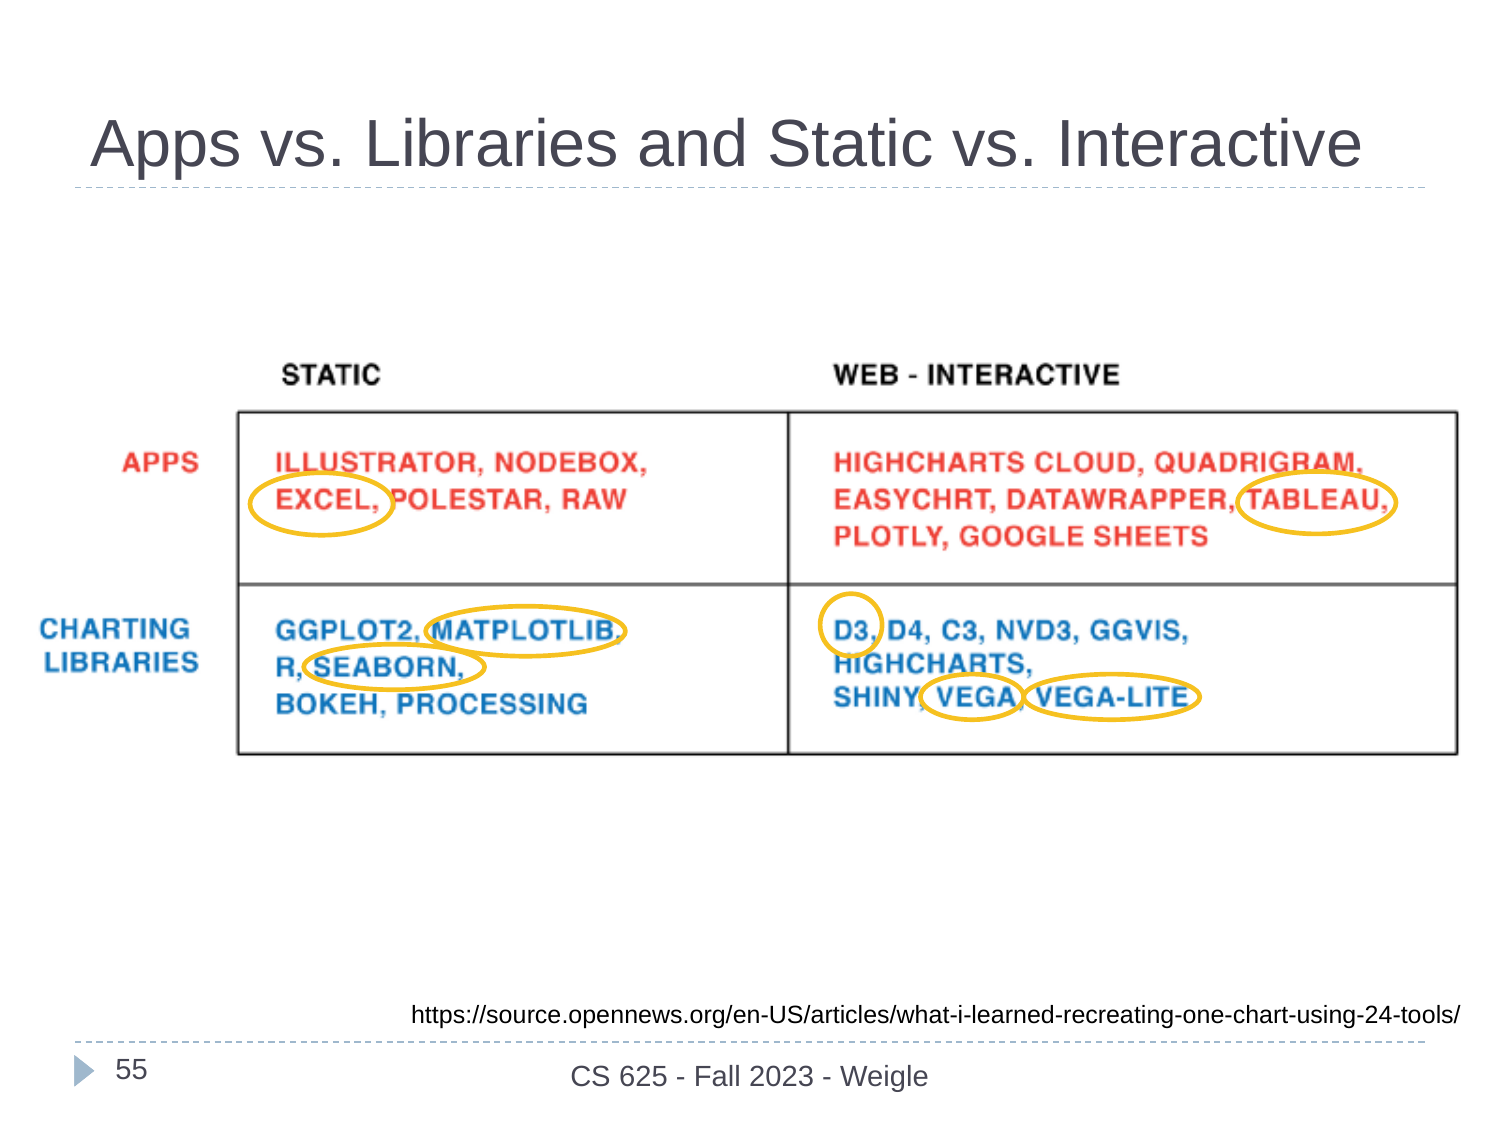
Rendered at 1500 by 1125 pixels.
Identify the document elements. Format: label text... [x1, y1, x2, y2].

picture [0, 320, 1500, 801]
text_box https://source.opennews.org/en-US/articles/what-i-learned-recreating-one-chart-using-24-tools/ [326, 991, 1479, 1037]
title Apps vs. Libraries and Static vs. Interactive [75, 37, 1425, 188]
slide_number ‹#› [100, 1042, 426, 1103]
